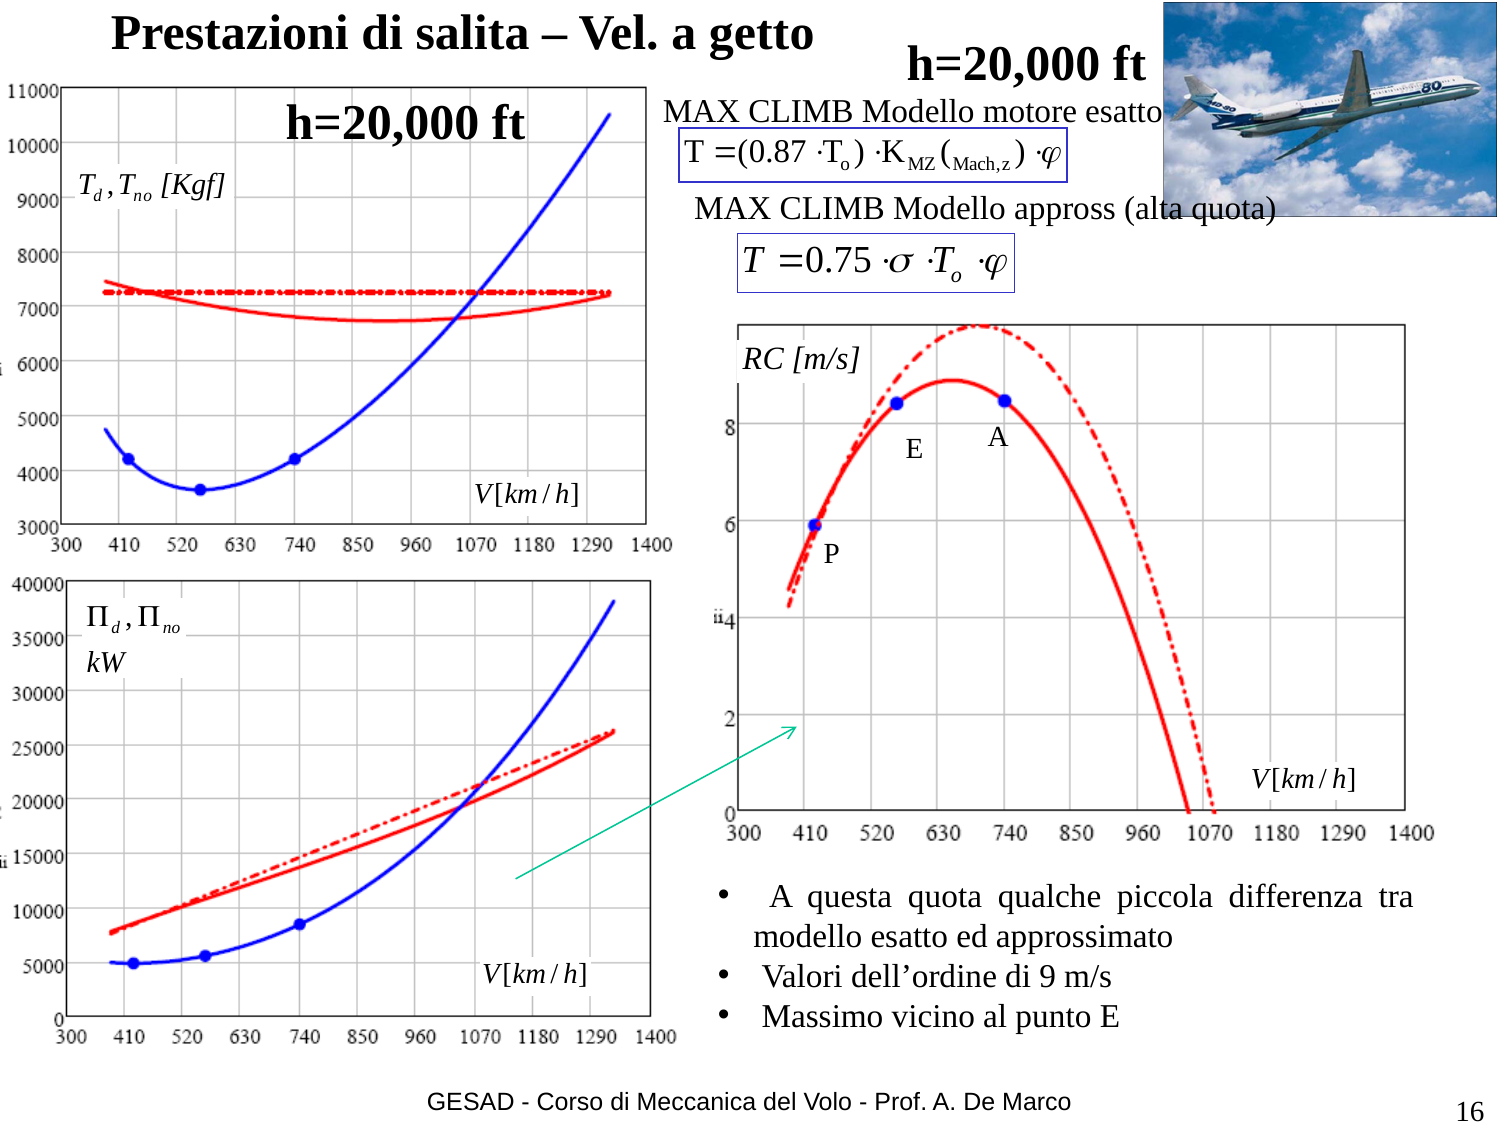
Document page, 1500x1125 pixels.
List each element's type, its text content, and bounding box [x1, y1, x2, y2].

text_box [679, 128, 1067, 182]
text_box A questa quota qualche piccola differenza tra modello esatto ed approssimato Valori dell’ordine di 9 m/s Massimo vicino al punto E [703, 867, 1430, 1042]
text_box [738, 234, 1015, 292]
slide_number 16 [1200, 1084, 1500, 1125]
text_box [736, 339, 868, 384]
text_box MAX CLIMB Modello motore esatto [687, 81, 1154, 137]
picture [714, 304, 1442, 855]
footer GESAD - Corso di Meccanica del Volo - Prof. A. De Marco [300, 1077, 1200, 1125]
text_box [81, 597, 187, 679]
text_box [480, 957, 591, 997]
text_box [74, 163, 235, 210]
text_box Prestazioni di salita – Vel. a getto [0, 0, 926, 59]
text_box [1248, 761, 1360, 801]
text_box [472, 476, 583, 516]
text_box h=20,000 ft [891, 23, 1154, 81]
text_box MAX CLIMB Modello appross (alta quota) [687, 178, 1293, 234]
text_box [515, 726, 798, 880]
picture [0, 70, 692, 1055]
picture [1159, 0, 1500, 220]
